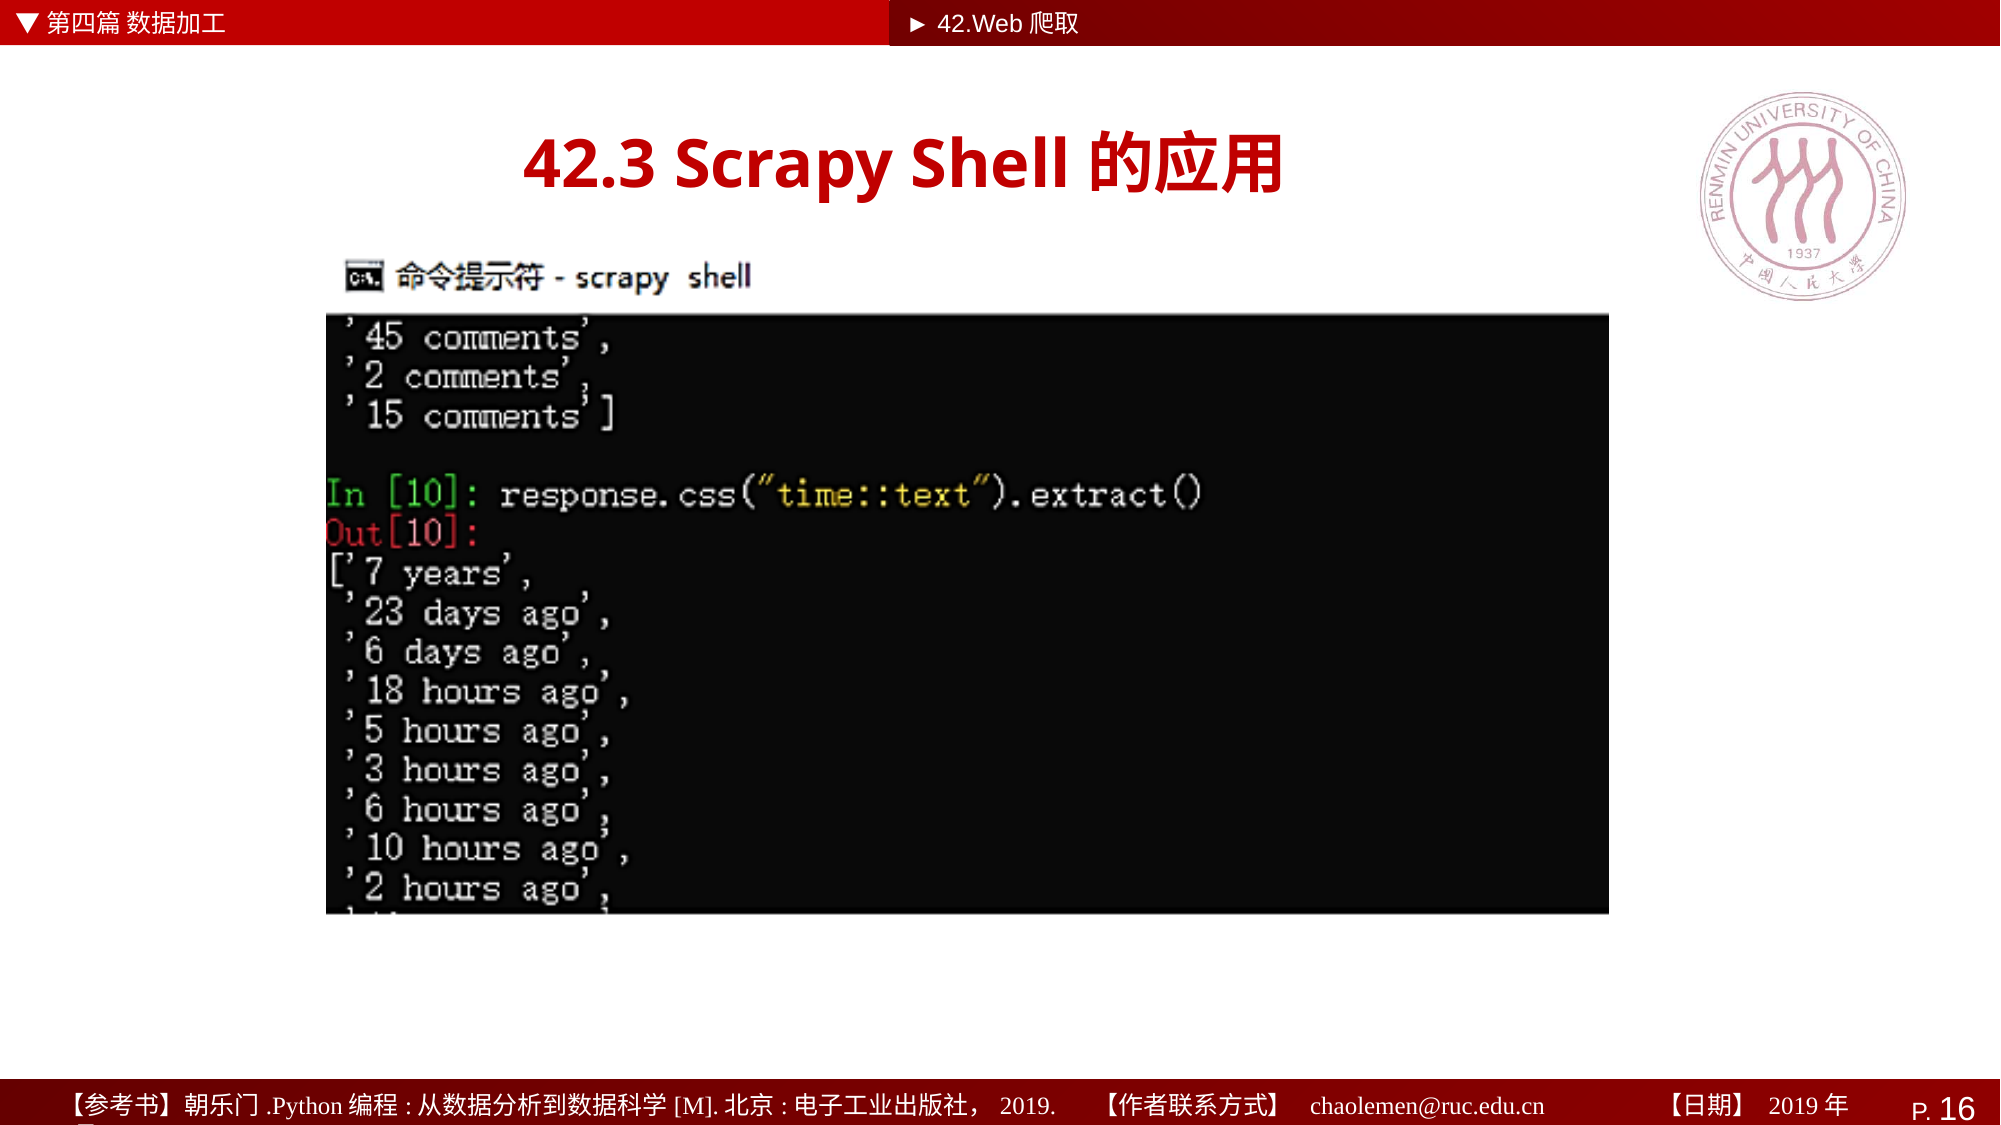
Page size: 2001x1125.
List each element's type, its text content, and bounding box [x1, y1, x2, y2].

title 42.3 Scrapy Shell的应用 [101, 92, 1710, 229]
picture [1696, 89, 1910, 304]
picture [326, 255, 1609, 917]
list ► 42.Web爬取 [890, 0, 1249, 43]
list ▼第四篇 数据加工 [0, 0, 725, 43]
